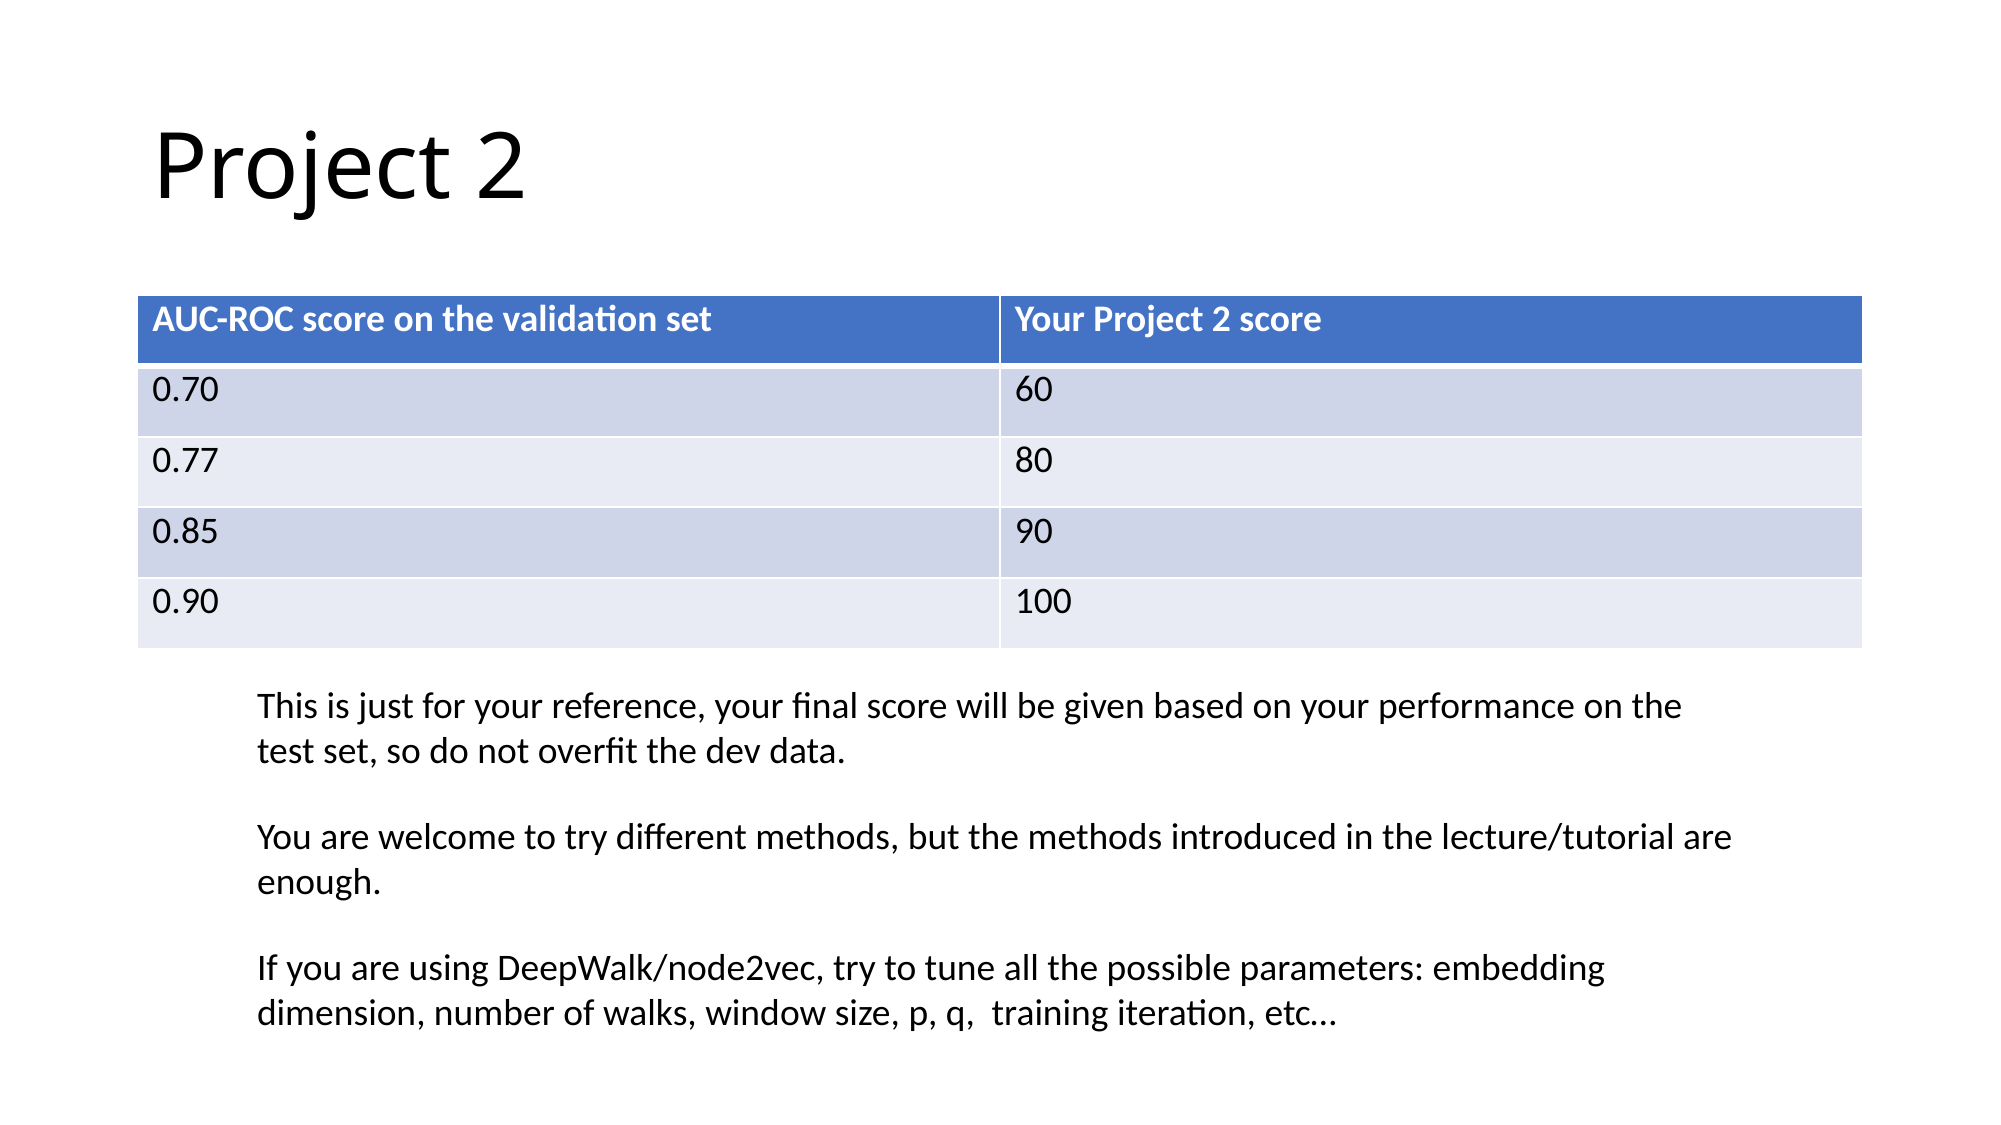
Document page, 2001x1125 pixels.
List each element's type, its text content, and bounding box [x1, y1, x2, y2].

table_cell 100 [1001, 579, 1862, 648]
table_cell 90 [1001, 508, 1862, 577]
table_cell 60 [1001, 369, 1862, 436]
text_box This is just for your reference, your final score will be given based on your performance on the test set, so do not overfit the dev data. [242, 673, 1758, 779]
table_cell 0.90 [138, 579, 999, 648]
title Project 2 [137, 59, 1863, 278]
table_header Your Project 2 score [1001, 296, 1862, 363]
table_cell 80 [1001, 438, 1862, 506]
text_box You are welcome to try different methods, but the methods introduced in the lecture/tutorial are enough. [242, 804, 1758, 910]
table_cell 0.85 [138, 508, 999, 577]
table_header AUC-ROC score on the validation set [138, 296, 999, 363]
table_cell 0.77 [138, 438, 999, 506]
table_cell 0.70 [138, 369, 999, 436]
text_box If you are using DeepWalk/node2vec, try to tune all the possible parameters: embedding dimension, number of walks, window size, p, q, training iteration, etc… [242, 935, 1758, 1041]
